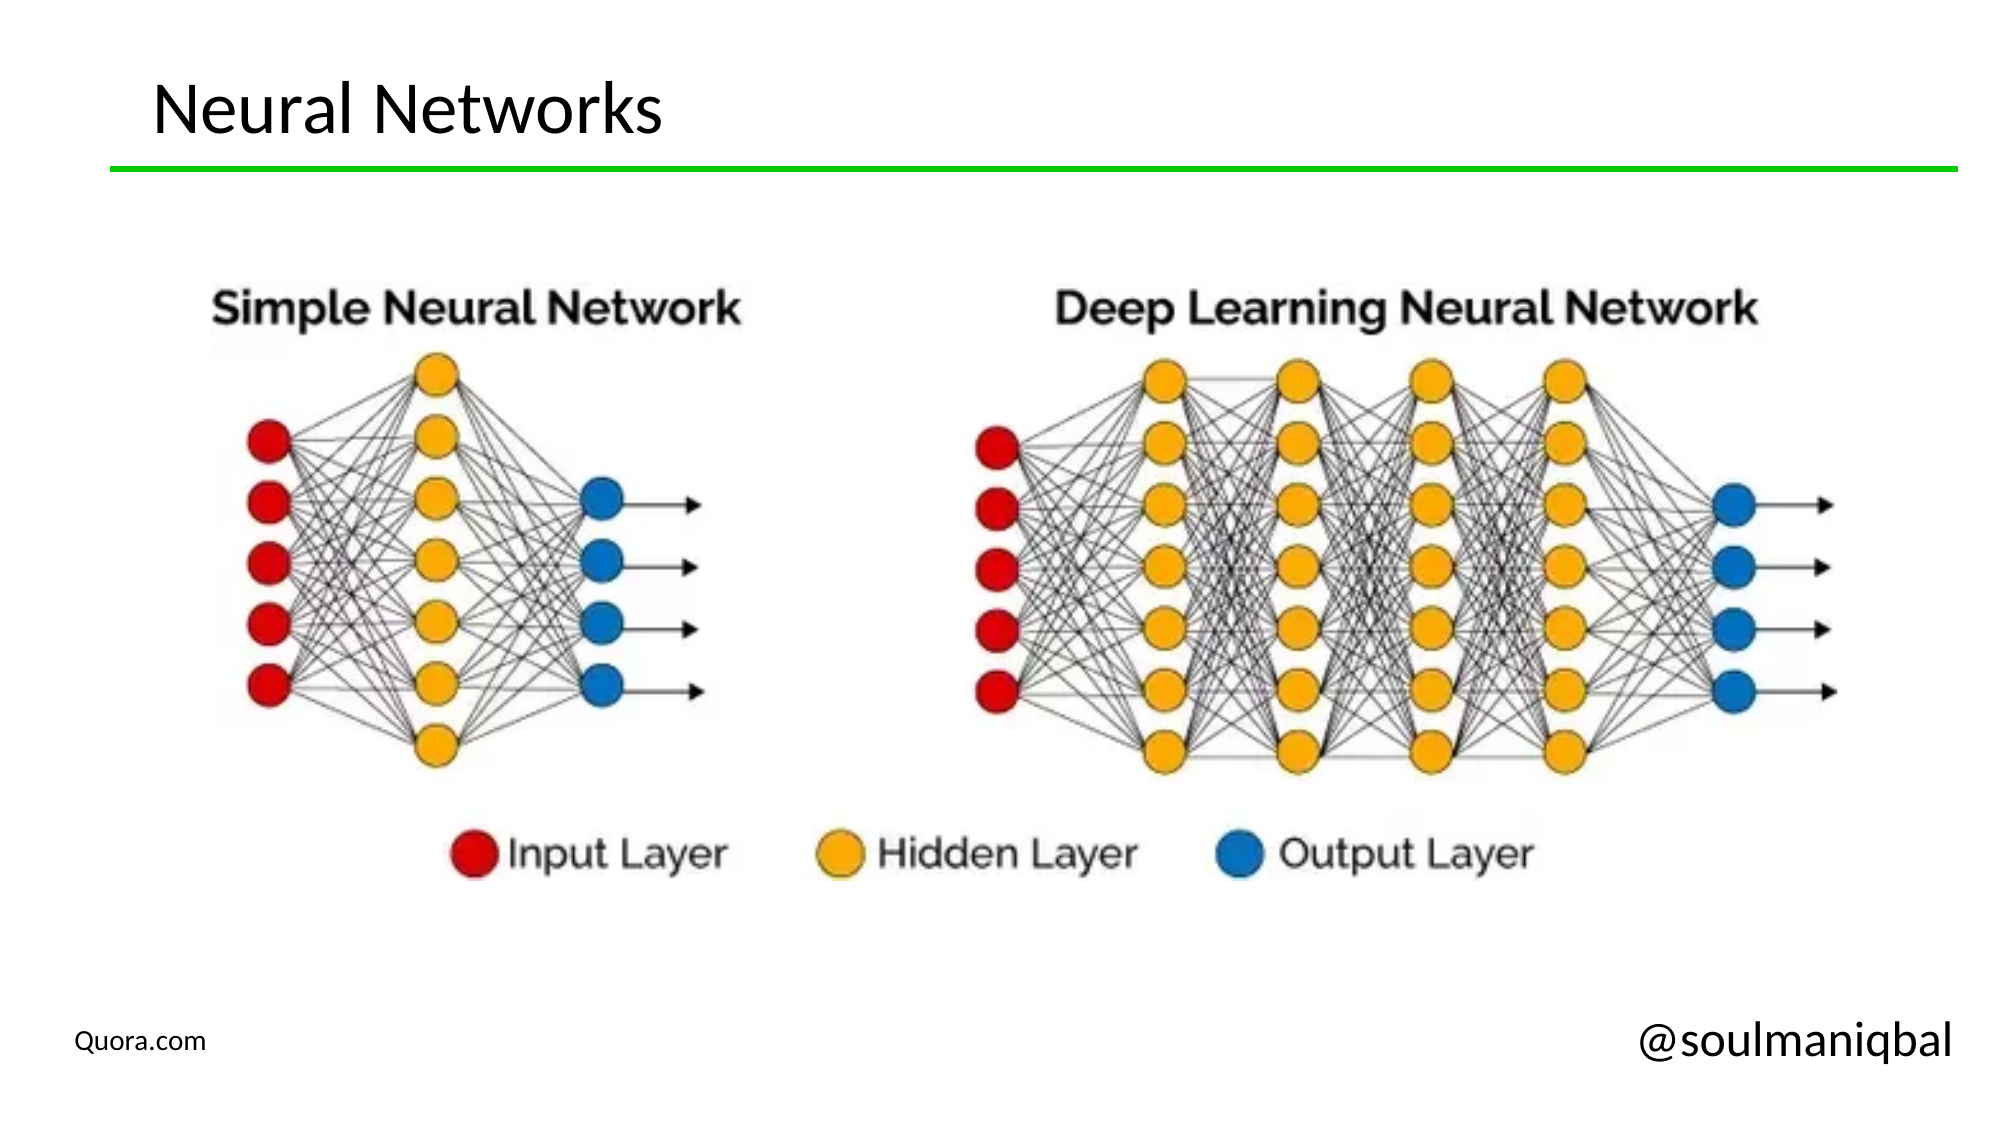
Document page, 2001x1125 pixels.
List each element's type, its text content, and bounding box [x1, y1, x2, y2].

text_box @soulmaniqbal [1620, 999, 1983, 1074]
text_box Neural Networks [137, 59, 1863, 157]
text_box Quora.com [59, 1013, 445, 1064]
picture [398, 807, 1547, 881]
picture [211, 282, 757, 785]
picture [950, 282, 1838, 785]
